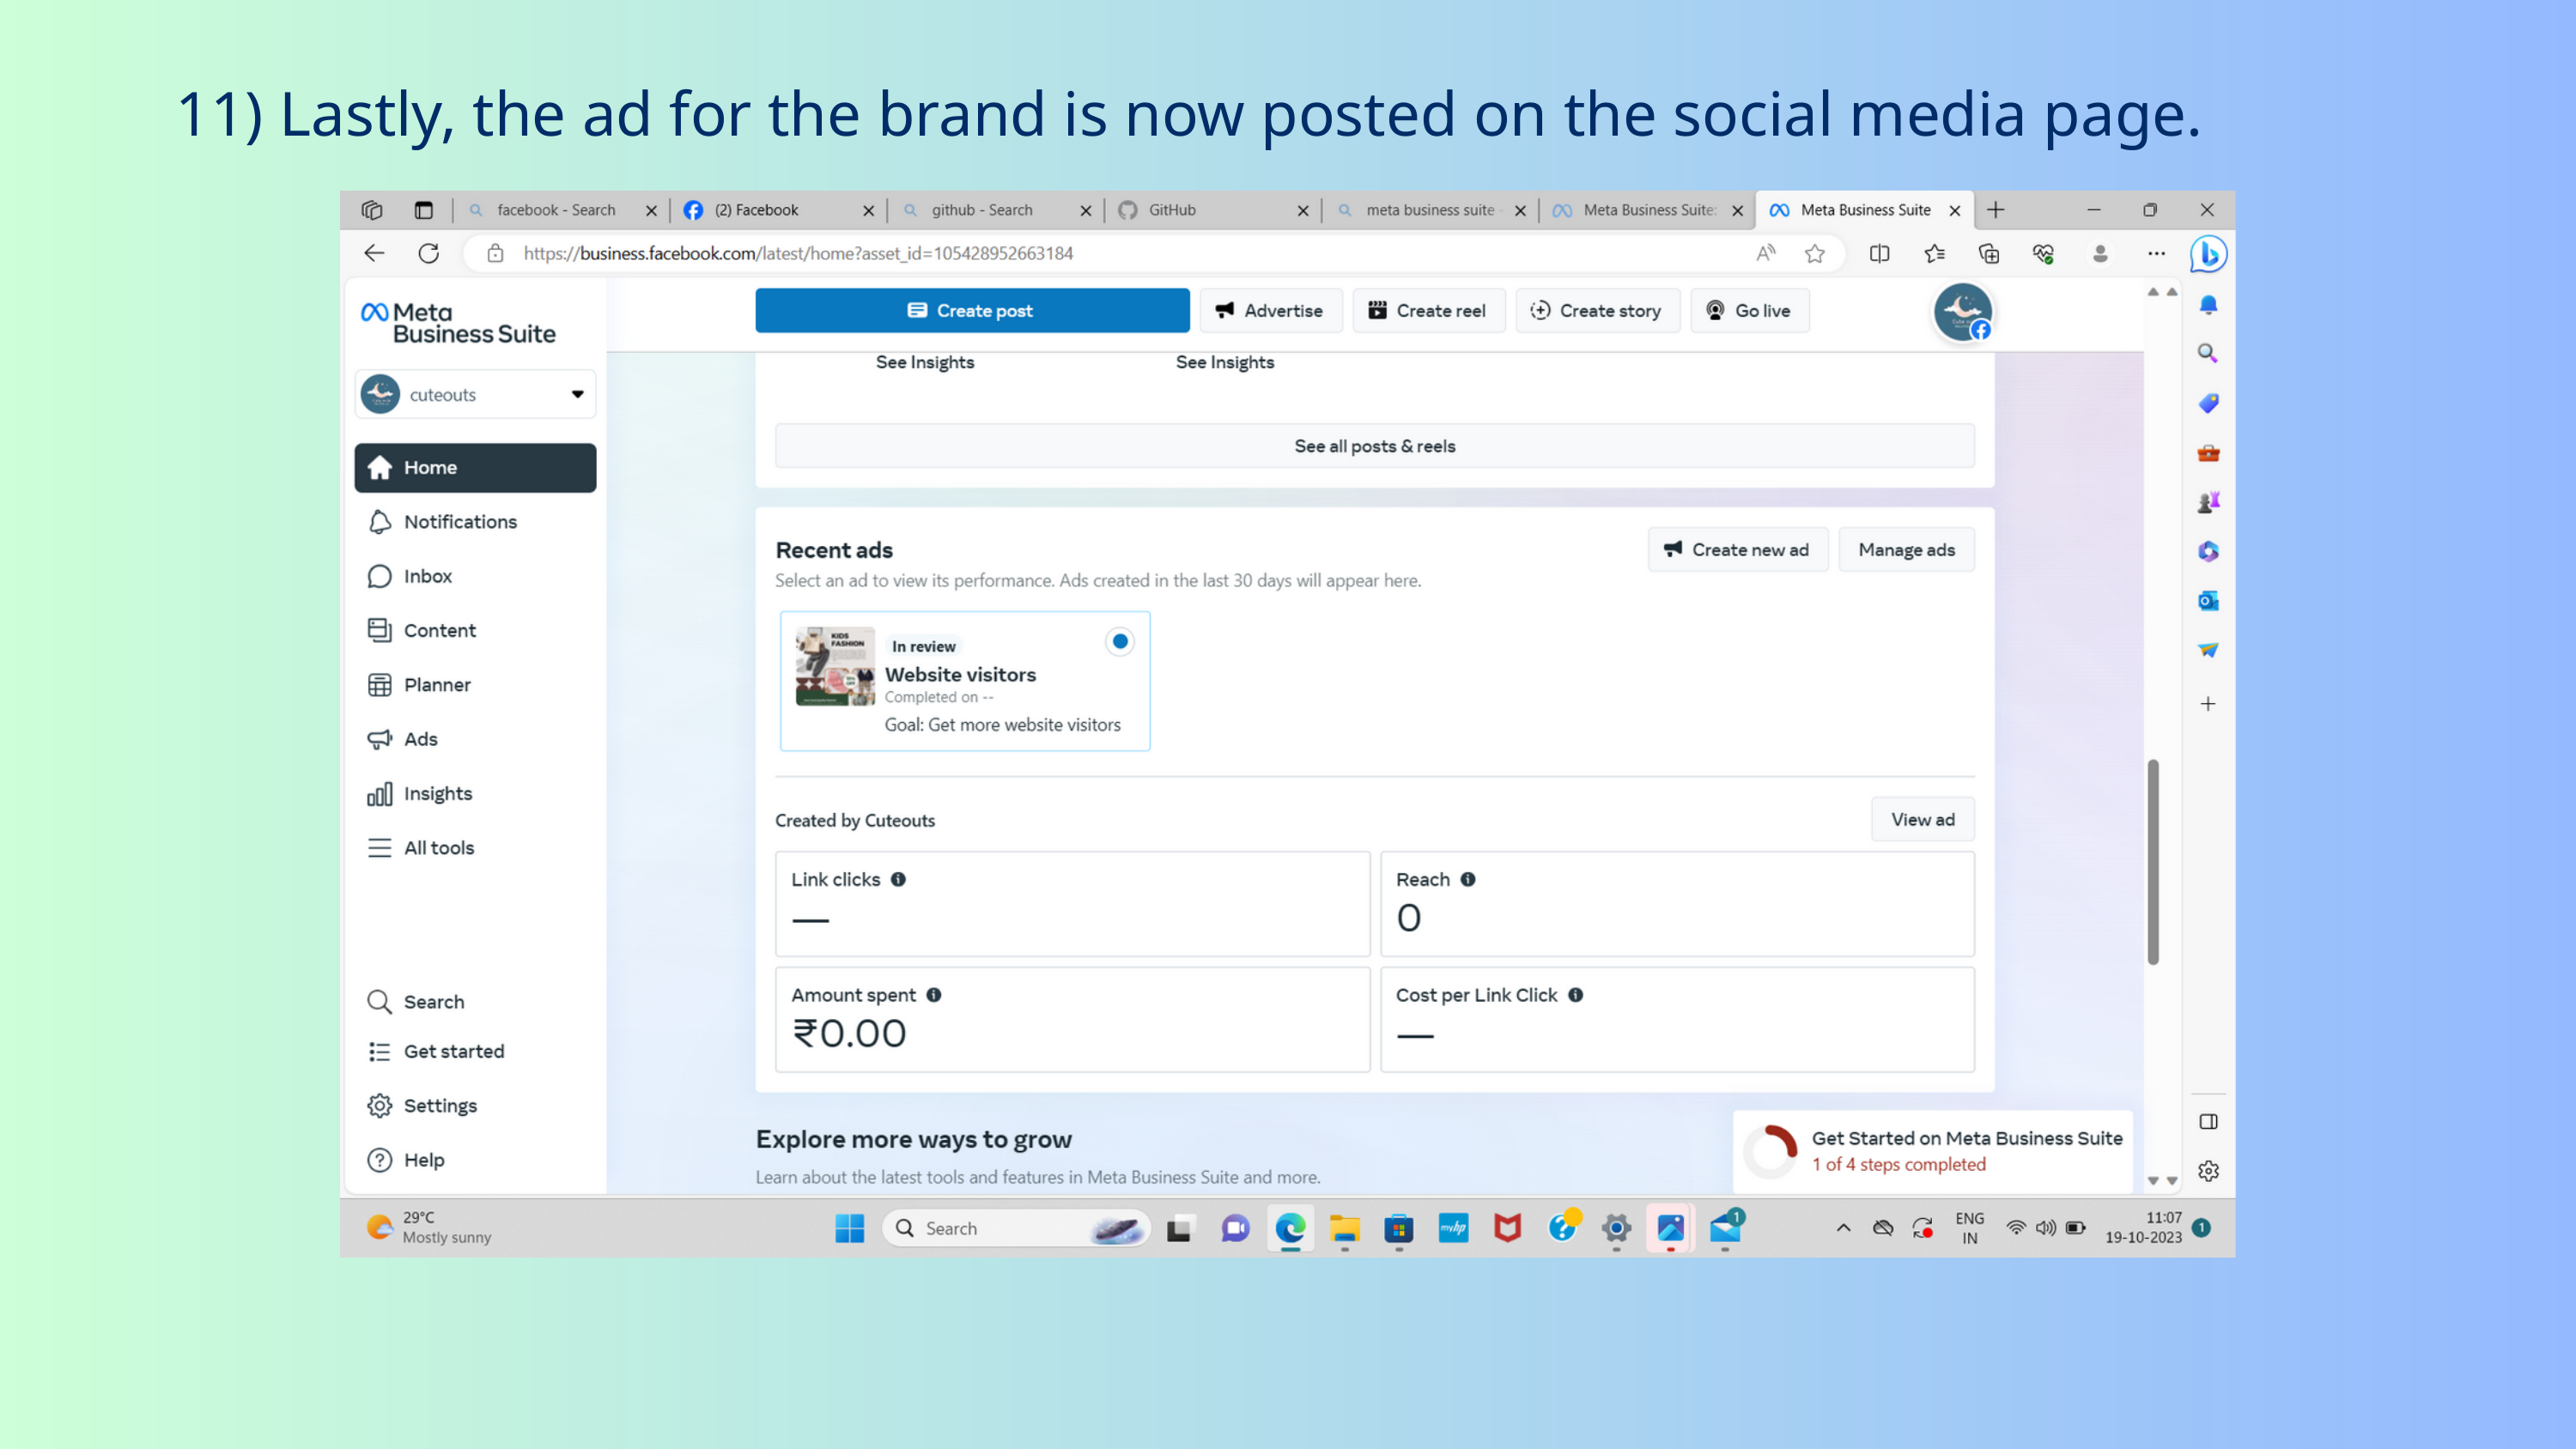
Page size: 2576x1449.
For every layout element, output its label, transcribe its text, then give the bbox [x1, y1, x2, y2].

text_box 11) Lastly, the ad for the brand is now posted on the social media page. [144, 63, 2252, 149]
text_box [340, 191, 2236, 1258]
